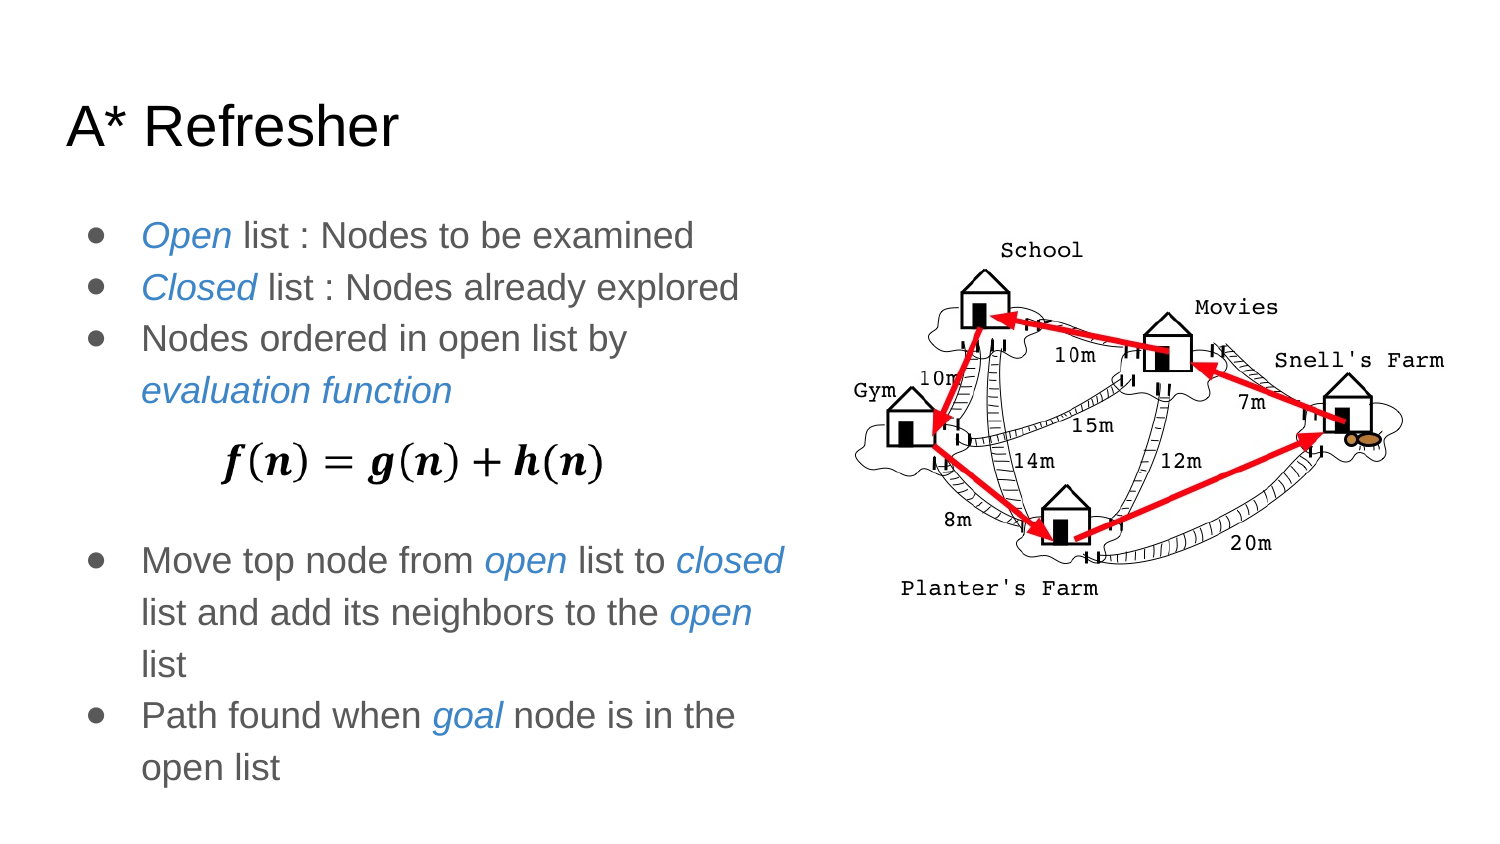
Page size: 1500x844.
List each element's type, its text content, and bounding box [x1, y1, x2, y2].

picture [827, 220, 1464, 623]
picture [200, 433, 627, 505]
title A* Refresher [51, 72, 1449, 167]
list Open list : Nodes to be examined Closed list : Nodes already explored Nodes ordered in open list by evaluation function Move top node from open list to closed list and add its neighbors to the open list Path found when goal node is in the open list [51, 189, 814, 750]
